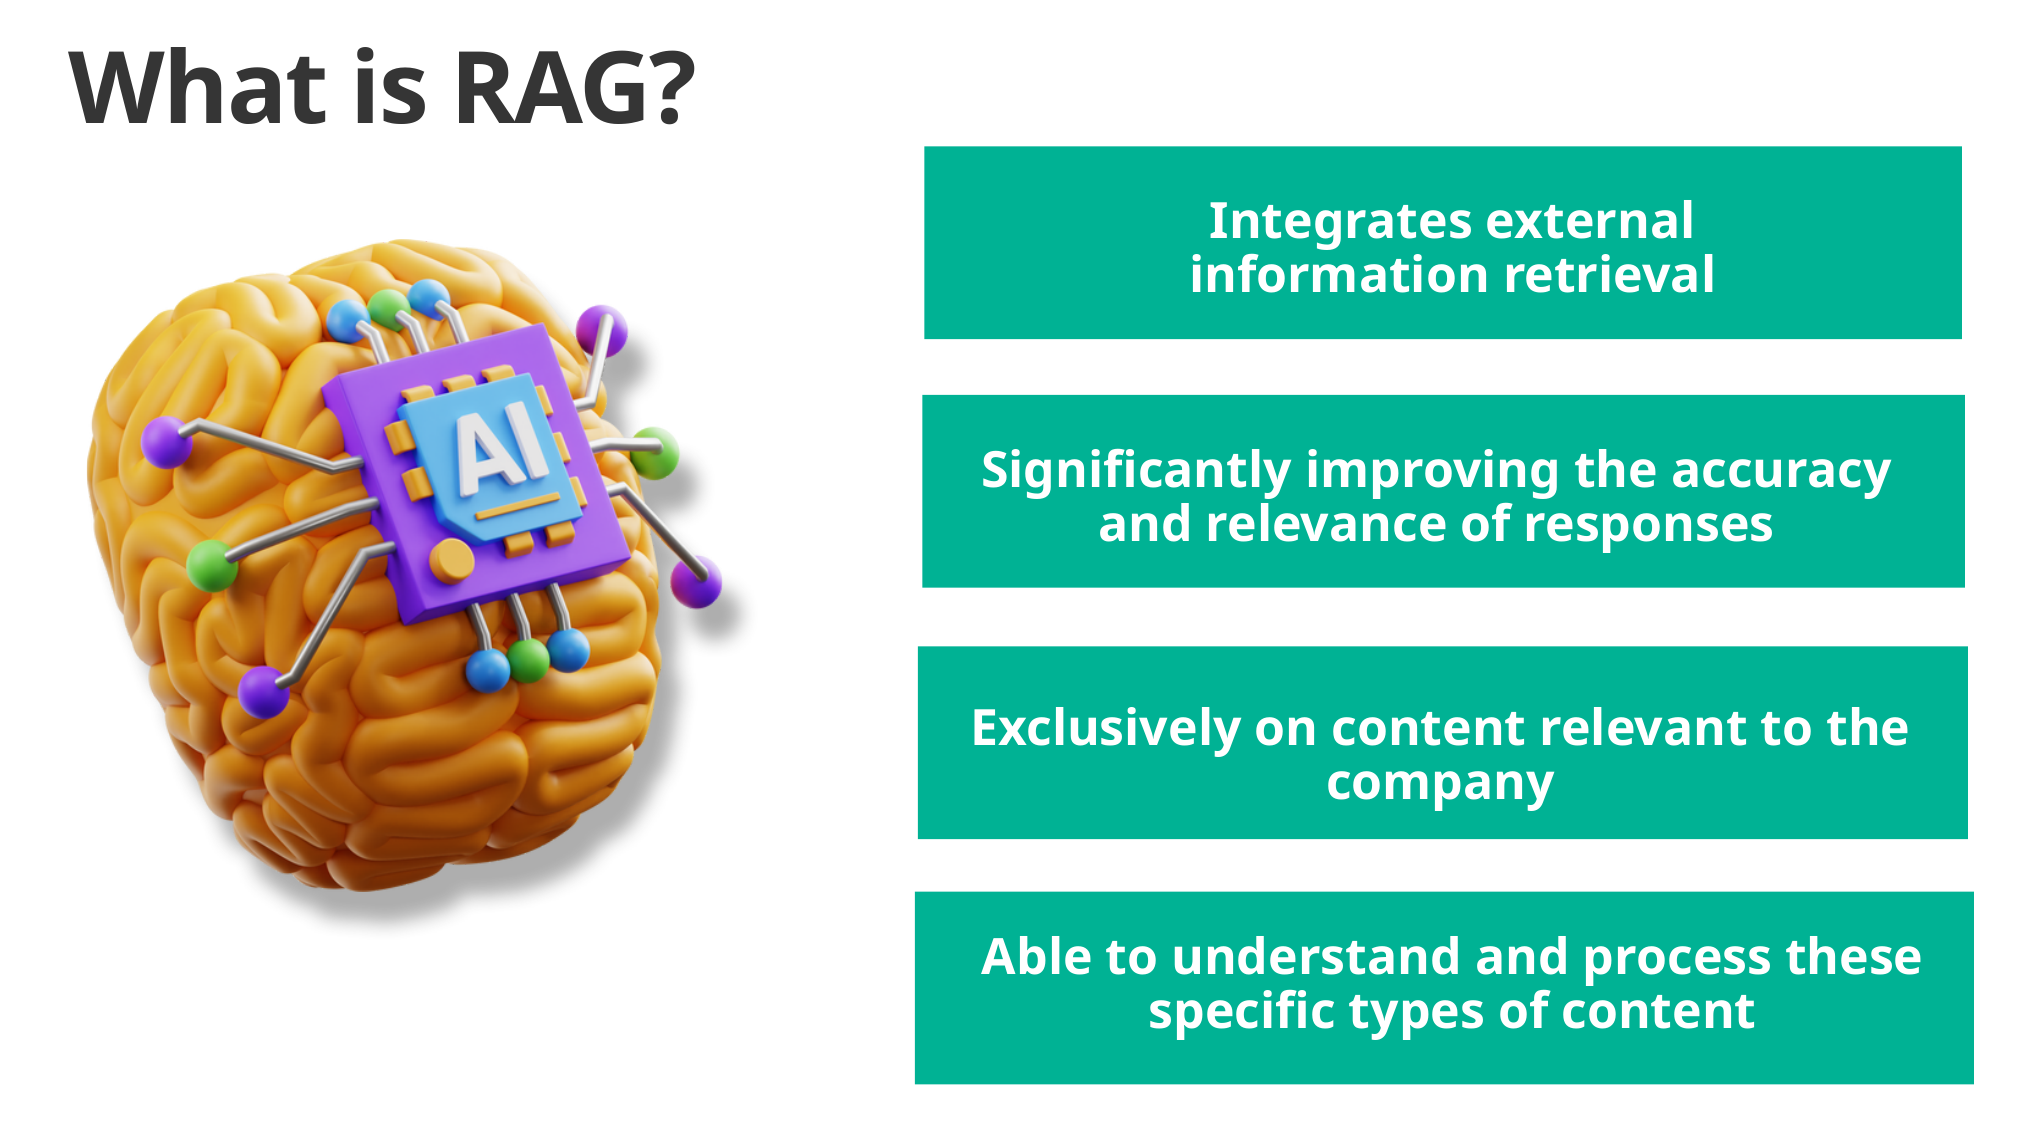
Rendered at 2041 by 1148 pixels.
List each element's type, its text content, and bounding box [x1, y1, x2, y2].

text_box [919, 394, 1966, 588]
text_box [755, 540, 1636, 602]
text_box [914, 891, 1975, 1085]
text_box [86, 239, 723, 892]
text_box Able to understand and process these specific types of content [931, 907, 1974, 1064]
title What is RAG? [45, 21, 1996, 173]
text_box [924, 146, 1963, 340]
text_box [917, 646, 1969, 840]
